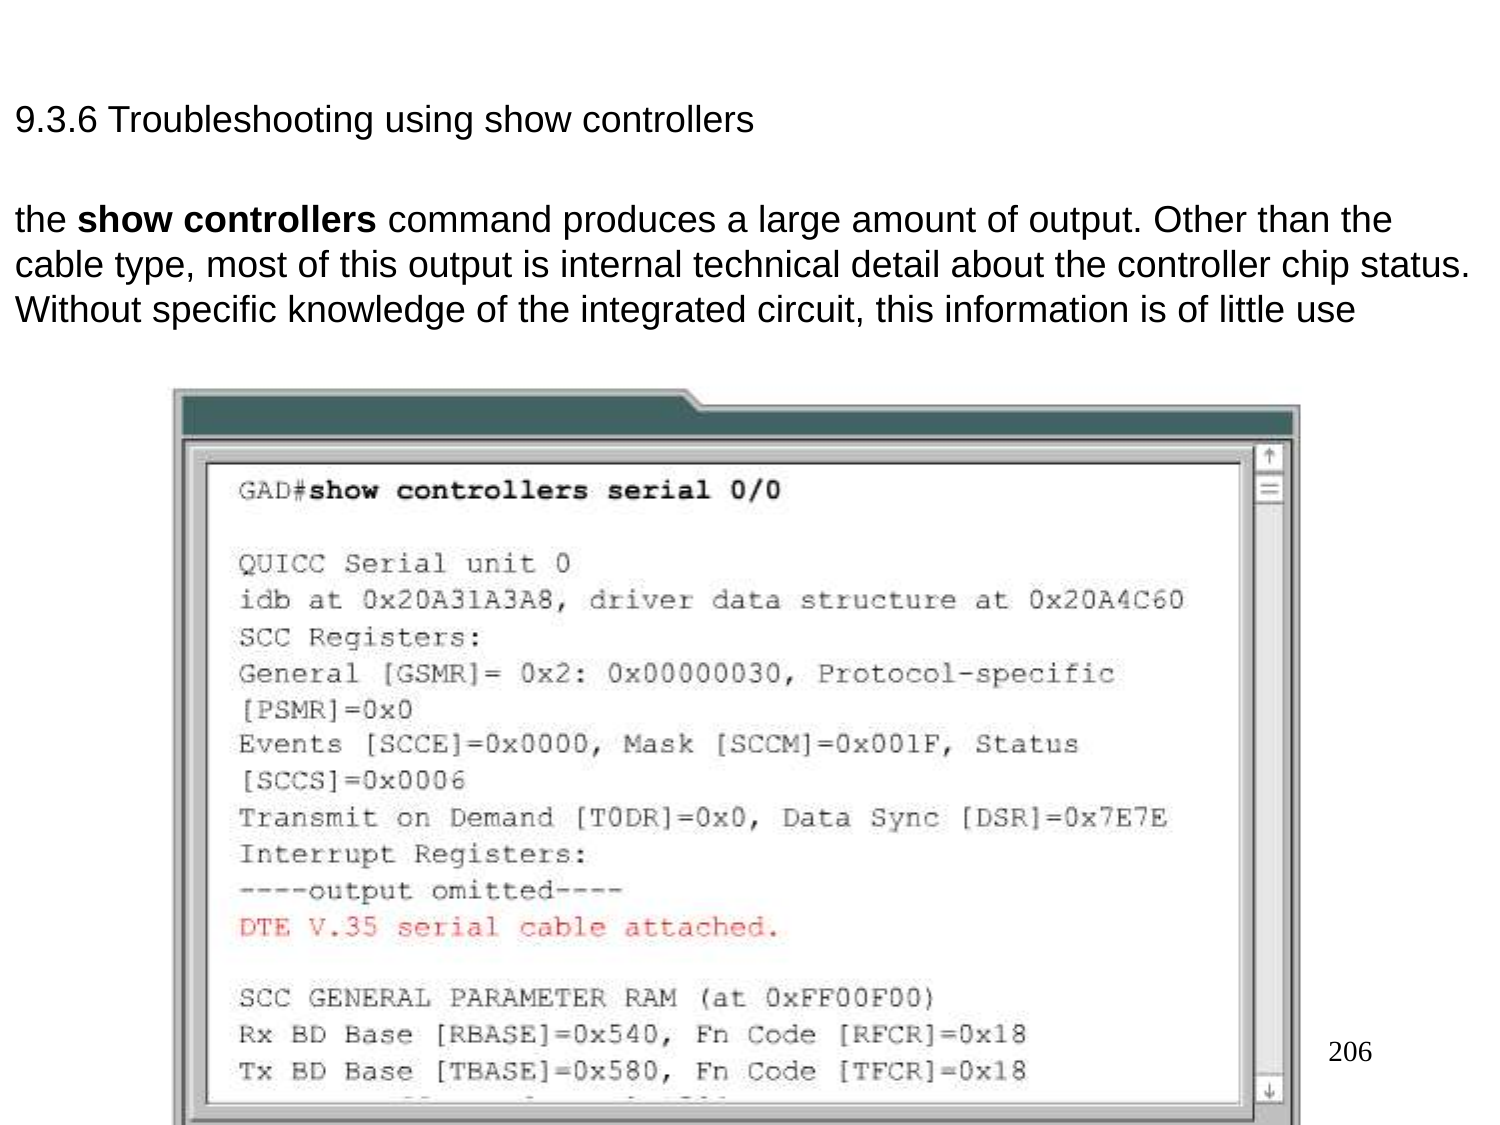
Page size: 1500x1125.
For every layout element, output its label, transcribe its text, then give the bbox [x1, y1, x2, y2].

picture [149, 323, 1313, 1125]
text_box 9.3.6 Troubleshooting using show controllers [0, 87, 1500, 148]
text_box the show controllers command produces a large amount of output. Other than the cable type, most of this output is internal technical detail about the controller chip status. Without specific knowledge of the integrated circuit, this information is of little use [0, 187, 1500, 338]
slide_number 206 [1316, 1024, 1388, 1101]
